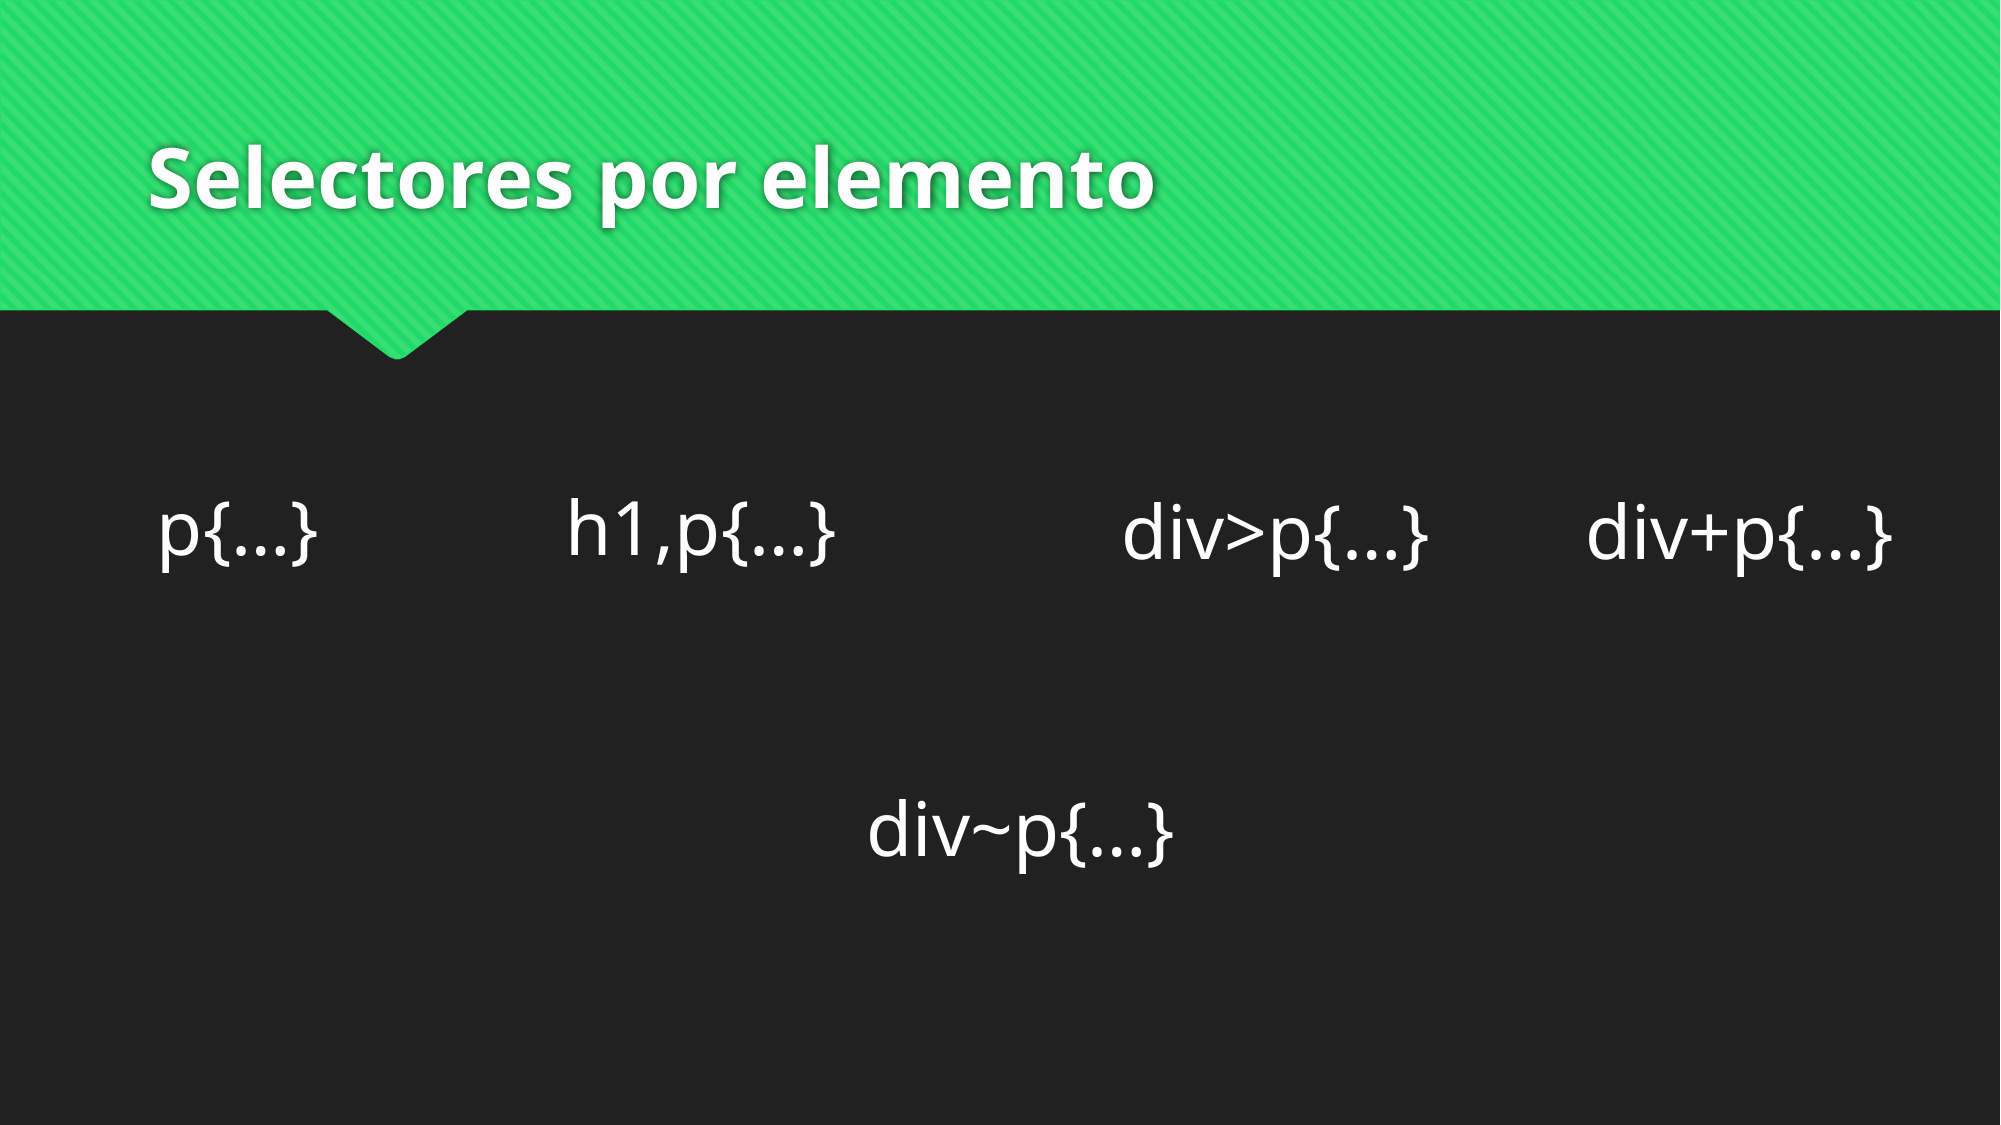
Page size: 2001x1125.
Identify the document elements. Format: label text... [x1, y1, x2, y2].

text_box p{…} [142, 473, 335, 578]
title Selectores por elemento [132, 73, 1868, 233]
text_box div+p{…} [1570, 476, 1910, 582]
text_box h1,p{…} [550, 473, 853, 578]
text_box div~p{…} [851, 773, 1191, 879]
text_box div>p{…} [1106, 476, 1446, 582]
